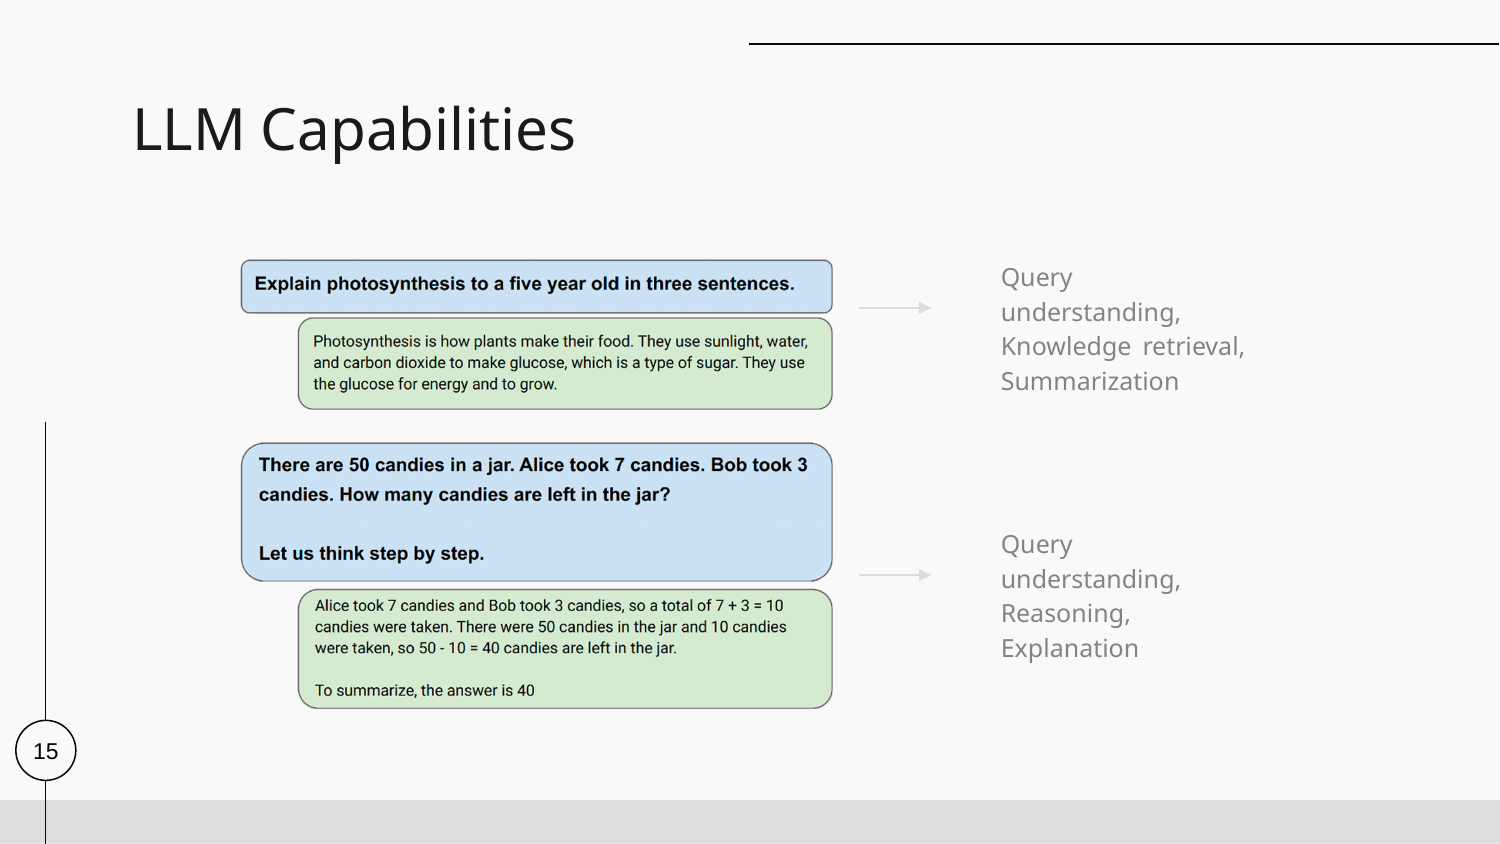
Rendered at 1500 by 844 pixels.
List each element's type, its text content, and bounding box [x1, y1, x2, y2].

picture [240, 259, 834, 411]
text_box 33 [22, 772, 70, 783]
text_box ﻿Query understanding, Reasoning, Explanation [985, 509, 1261, 641]
text_box 15 [15, 728, 76, 772]
text_box ﻿Query understanding, Knowledge retrieval, Summarization [985, 242, 1261, 374]
text_box 33 [22, 718, 69, 728]
picture [240, 441, 834, 709]
title ﻿LLM Capabilities [116, 77, 1383, 168]
